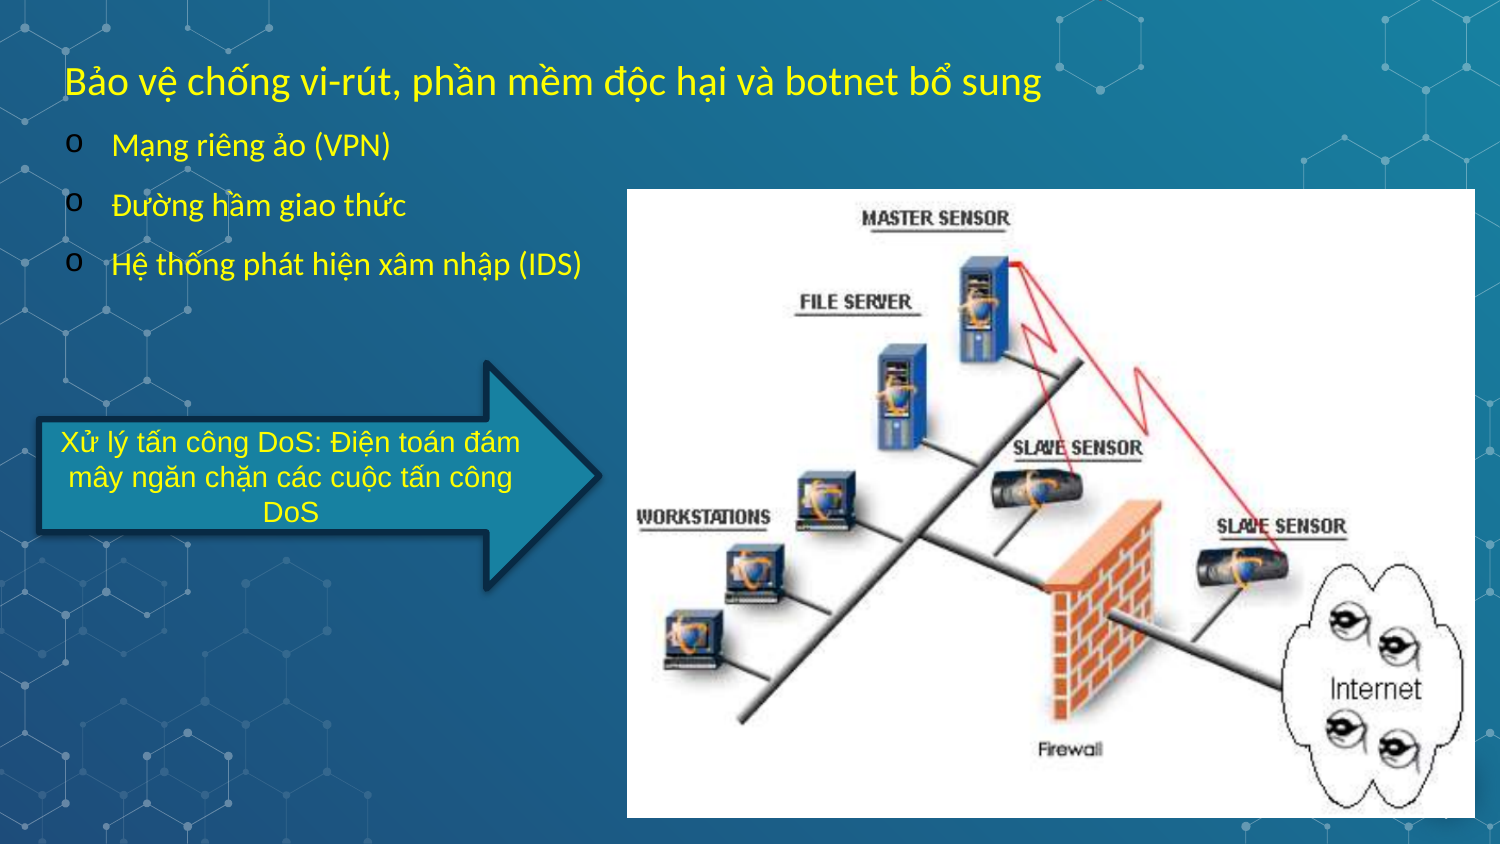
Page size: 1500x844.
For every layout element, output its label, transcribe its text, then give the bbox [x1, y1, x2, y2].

text_box Xử lý tấn công DoS: Điện toán đám mây ngăn chặn các cuộc tấn công DoS [35, 359, 603, 592]
text_box Bảo vệ chống vi-rút, phần mềm độc hại và botnet bổ sung Mạng riêng ảo (VPN) Đường hầm giao thức Hệ thống phát hiện xâm nhập (IDS) [49, 43, 1327, 290]
picture [627, 189, 1476, 819]
